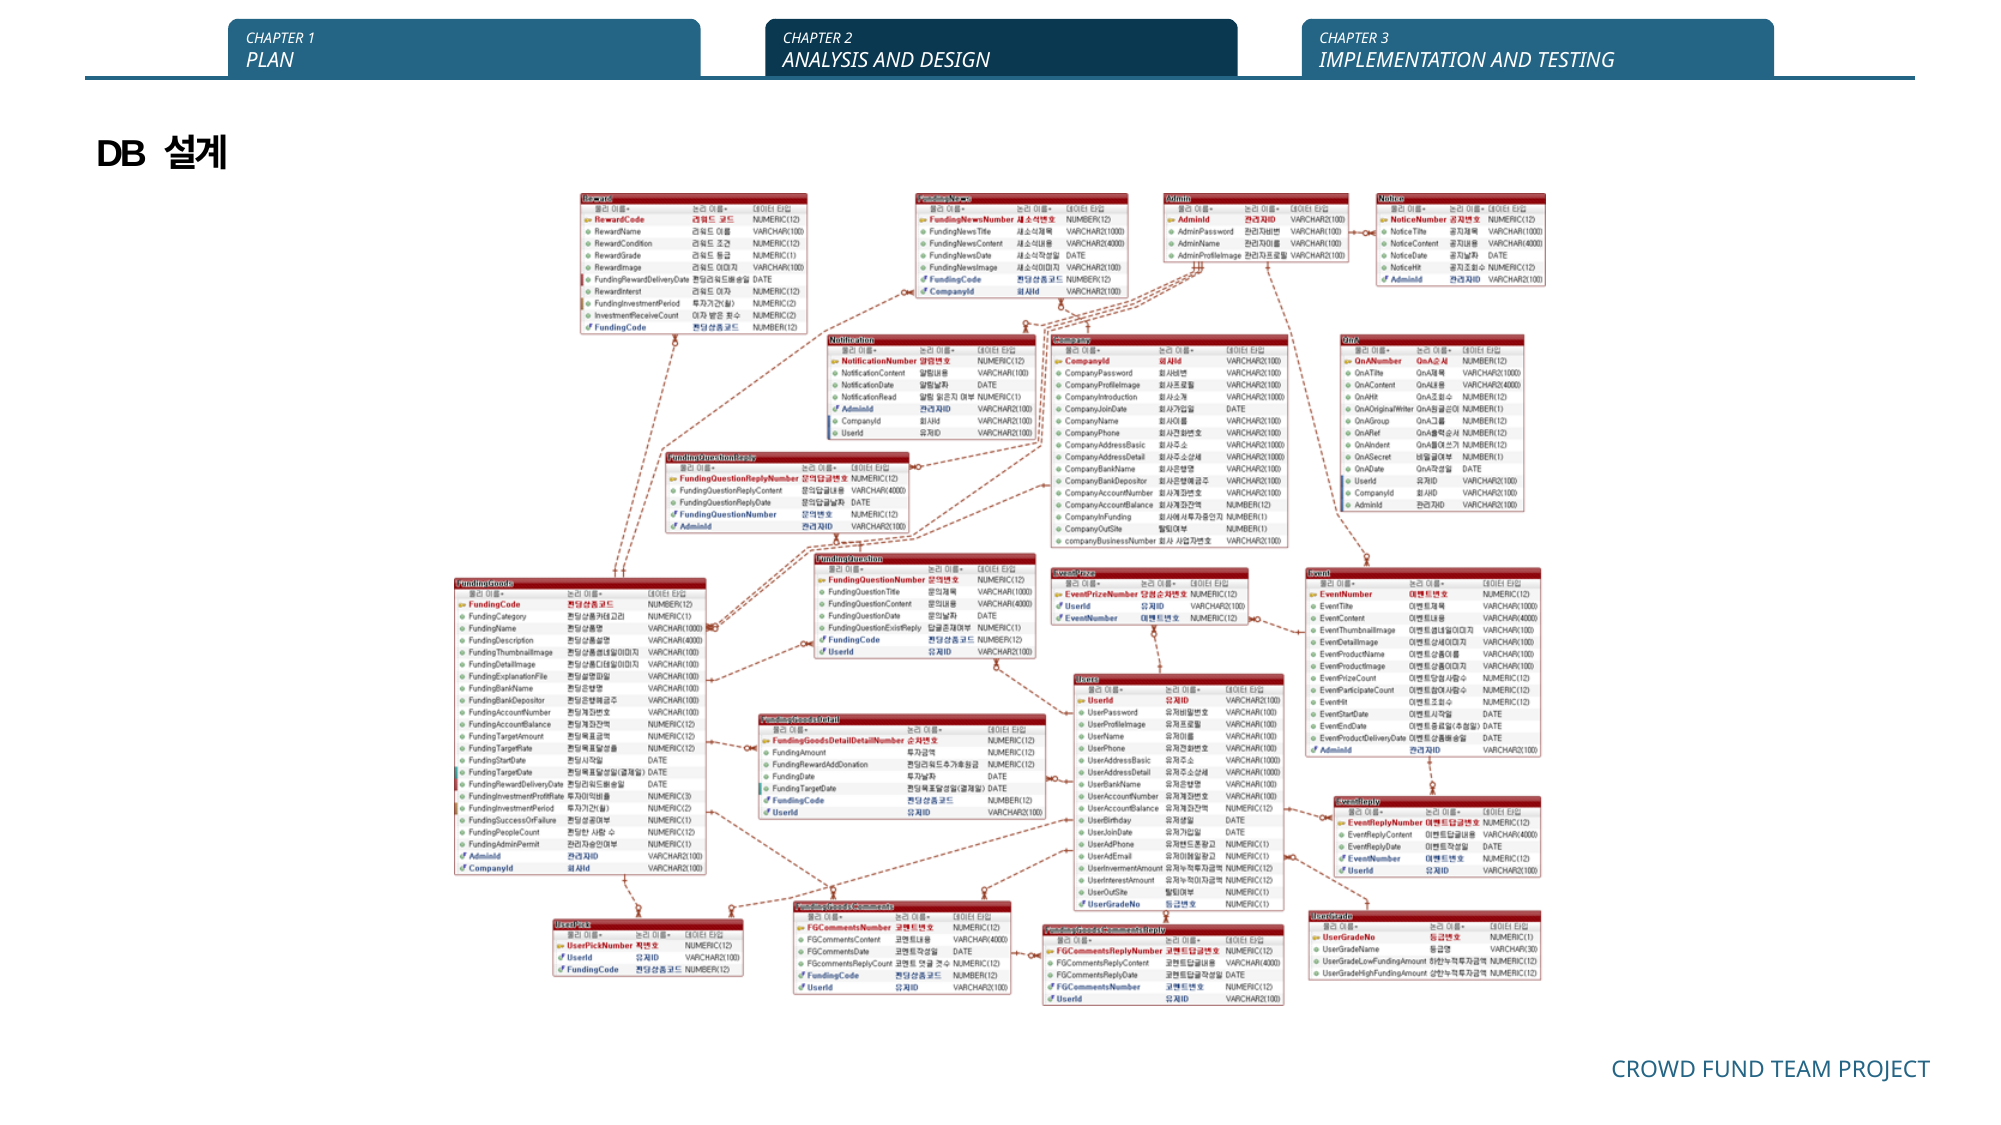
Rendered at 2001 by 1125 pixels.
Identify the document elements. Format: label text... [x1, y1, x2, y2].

text_box CHAPTER 2 ANALYSIS AND DESIGN [765, 18, 1238, 76]
text_box DB 설계 [81, 121, 244, 182]
text_box CHAPTER 1 PLAN [228, 18, 701, 76]
text_box CHAPTER 3 IMPLEMENTATION AND TESTING [1301, 18, 1775, 76]
picture [454, 193, 1546, 1006]
text_box CROWD FUND TEAM PROJECT [1596, 1046, 1952, 1090]
